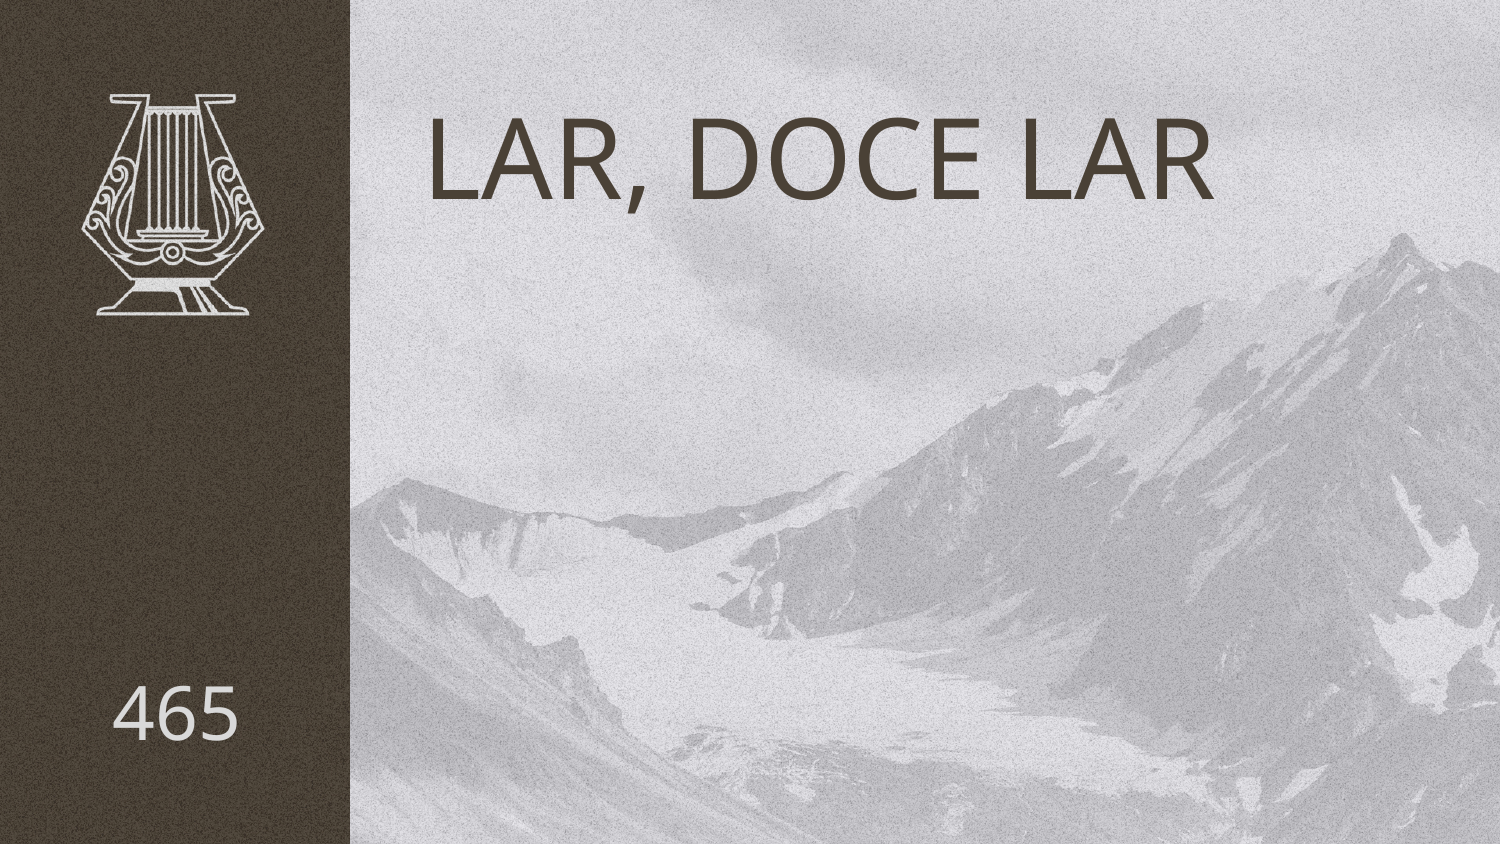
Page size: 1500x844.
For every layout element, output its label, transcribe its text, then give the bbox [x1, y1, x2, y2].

picture [0, 0, 1500, 844]
title LAR, DOCE LAR [407, 79, 1447, 777]
list 465 [76, 658, 278, 765]
